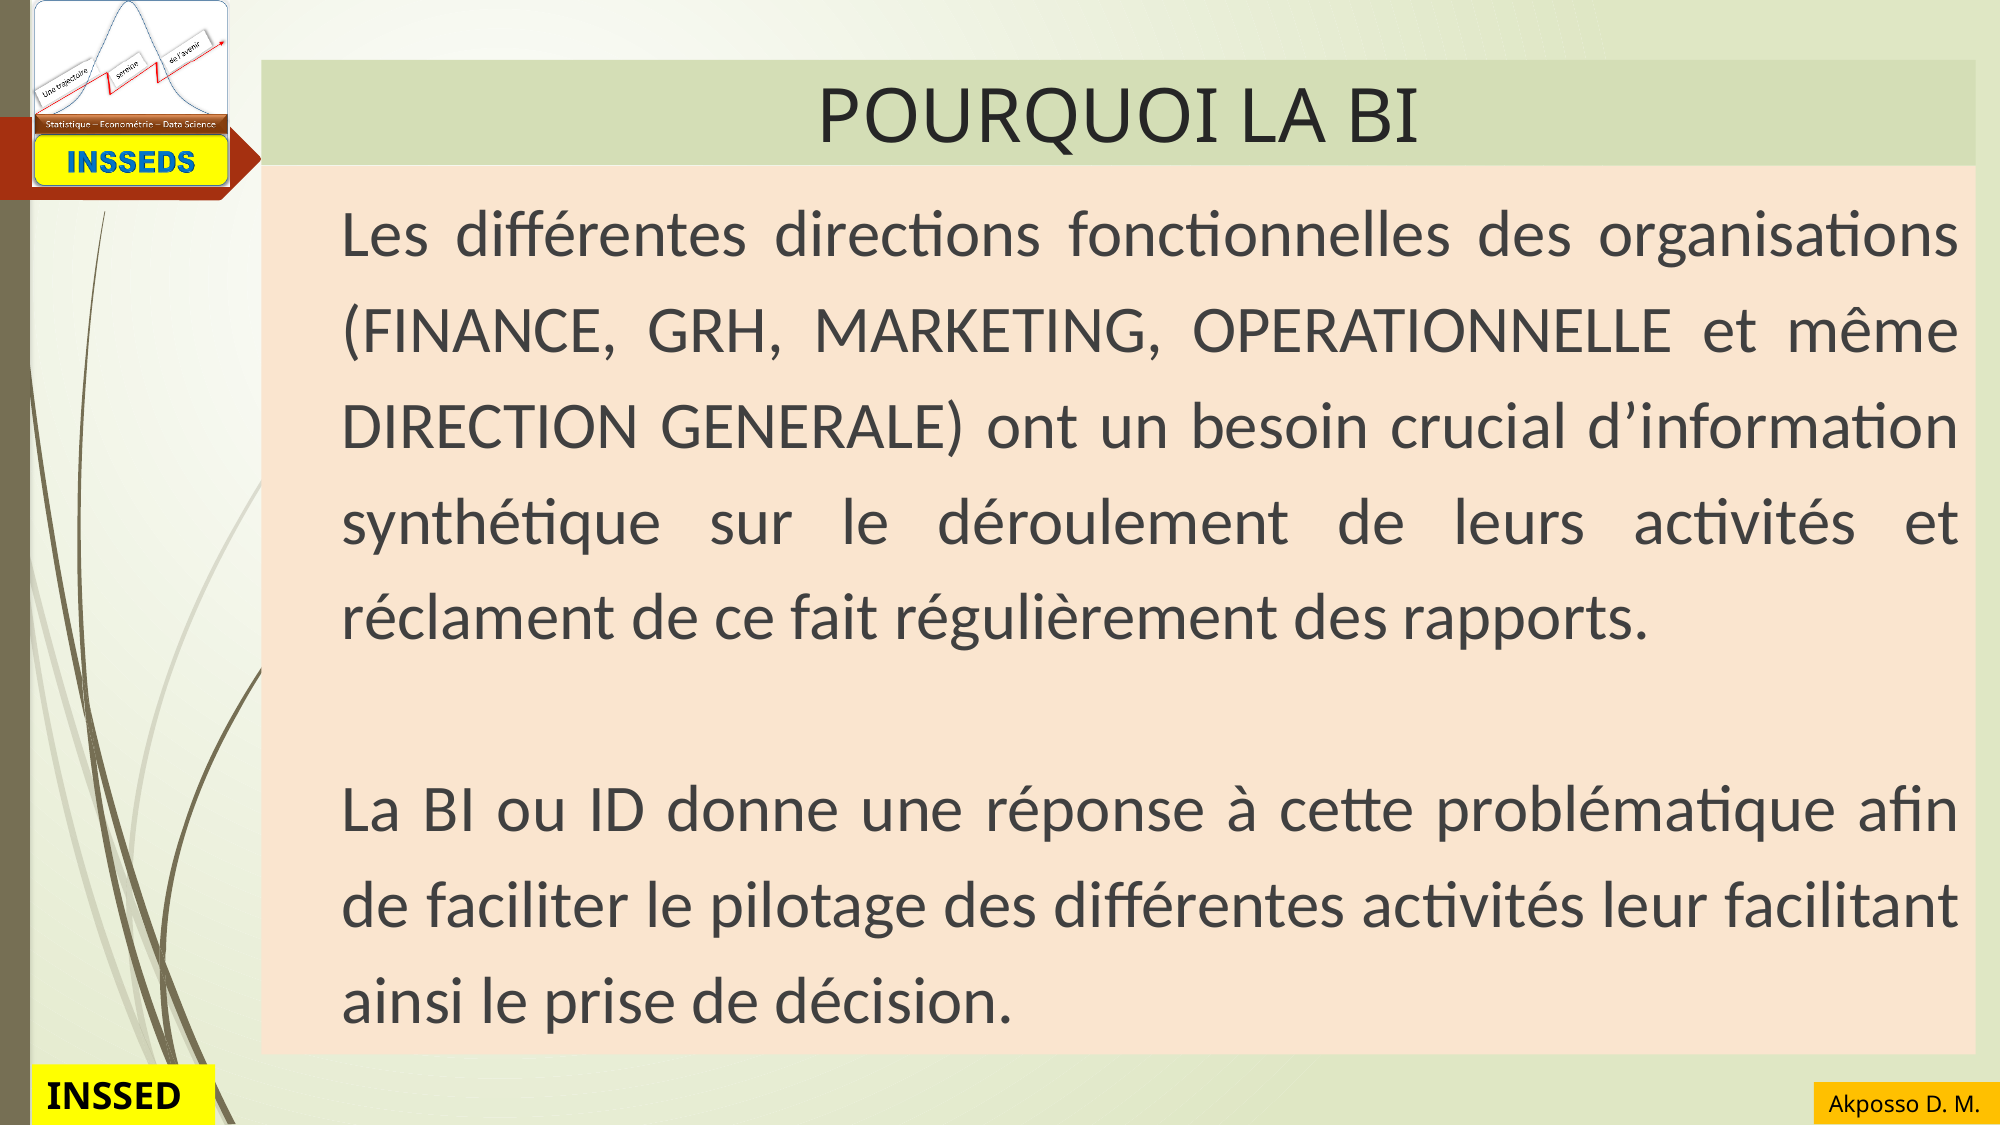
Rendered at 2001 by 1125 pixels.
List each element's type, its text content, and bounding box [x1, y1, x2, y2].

list Les différentes directions fonctionnelles des organisations (FINANCE, GRH, MARKETING, OPERATIONNELLE et même DIRECTION GENERALE) ont un besoin crucial d’information synthétique sur le déroulement de leurs activités et réclament de ce fait régulièrement des rapports. La BI ou ID donne une réponse à cette problématique afin de faciliter le pilotage des différentes activités leur facilitant ainsi le prise de décision. [261, 166, 1976, 1055]
title POURQUOI LA BI [261, 59, 1976, 166]
text_box INSSEDS [32, 1064, 216, 1125]
picture [31, 0, 230, 187]
text_box Akposso D. M. [1813, 1082, 2000, 1125]
